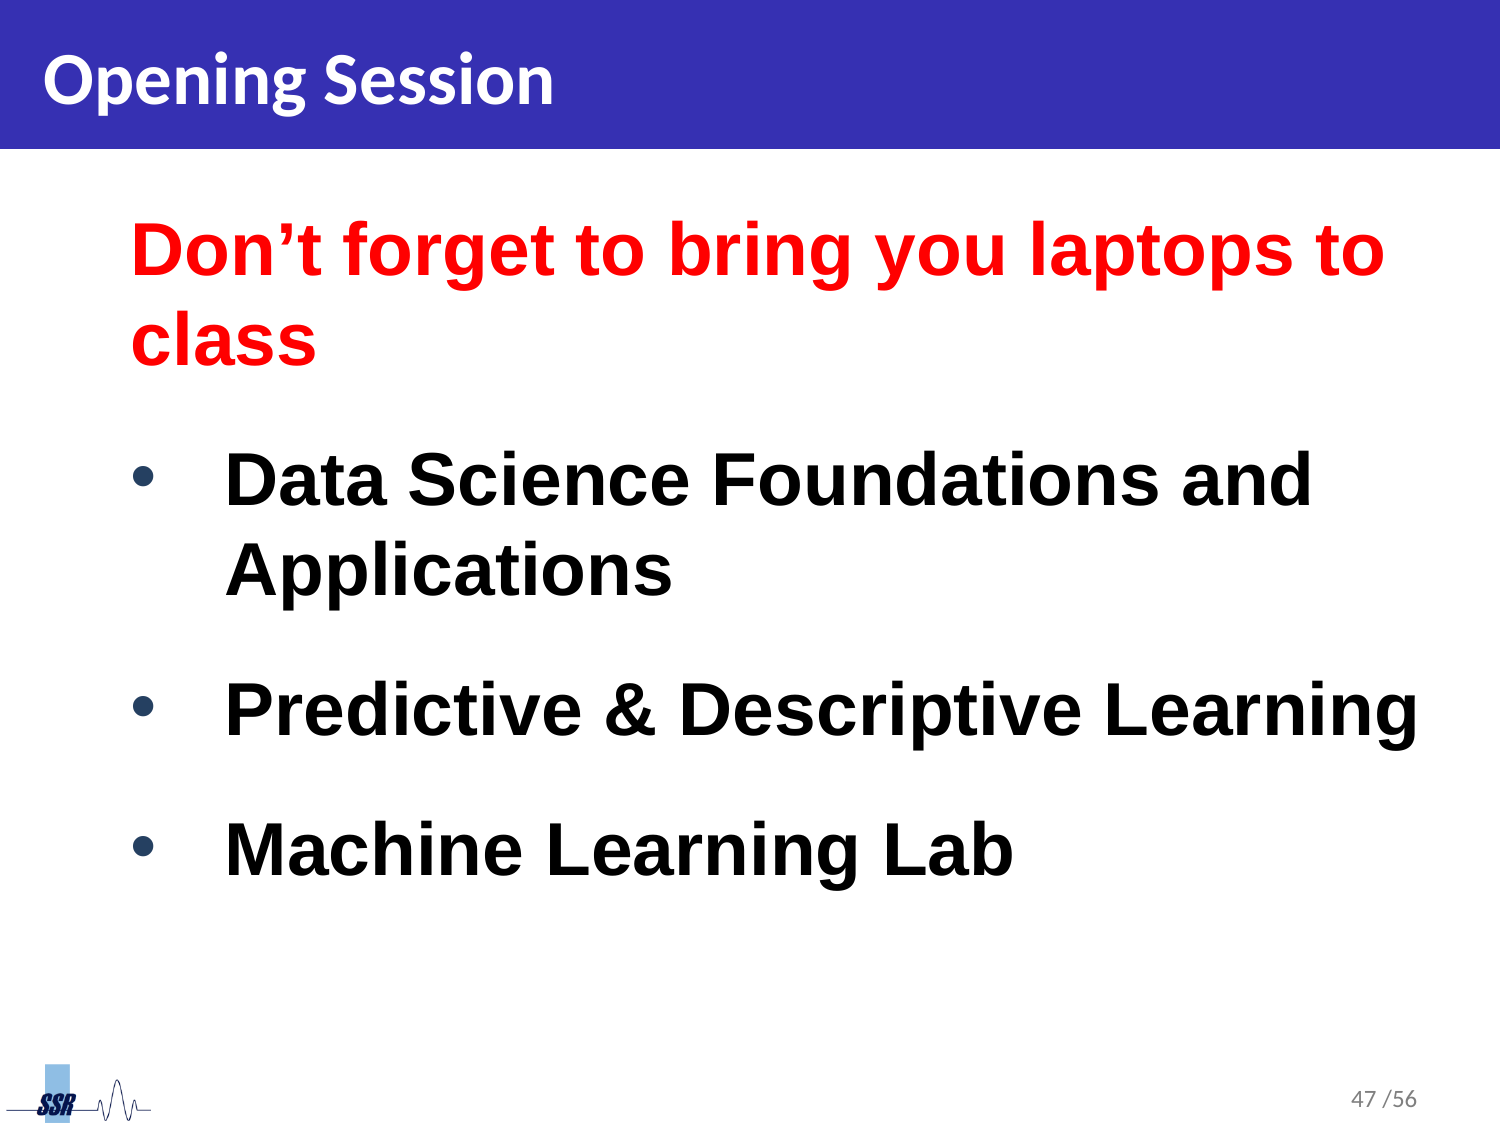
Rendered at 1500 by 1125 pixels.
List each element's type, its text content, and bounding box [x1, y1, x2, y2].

title Opening Session [0, 0, 1500, 149]
picture [1, 1062, 151, 1125]
text_box Don’t forget to bring you laptops to class Data Science Foundations and Applications Predictive & Descriptive Learning Machine Learning Lab [41, 192, 1449, 898]
